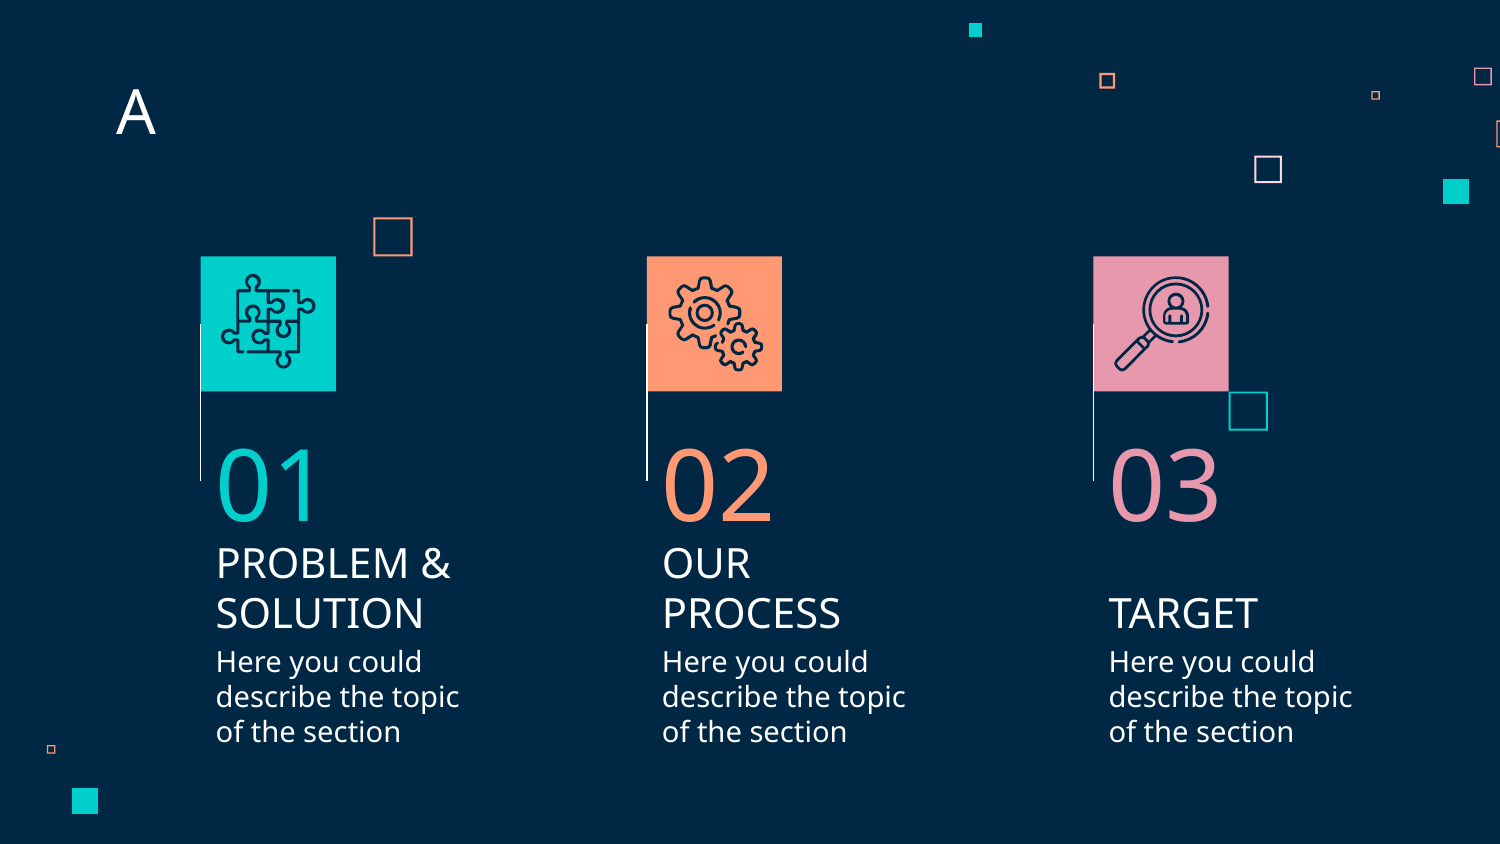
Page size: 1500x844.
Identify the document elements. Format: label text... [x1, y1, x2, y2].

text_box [668, 276, 764, 372]
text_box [1113, 276, 1210, 372]
title A [101, 67, 853, 163]
subtitle Here you could describe the topic of the section [200, 628, 489, 723]
text_box [200, 256, 336, 392]
title 03 [1093, 434, 1382, 529]
title 01 [200, 434, 489, 529]
subtitle Here you could describe the topic of the section [1093, 628, 1382, 723]
text_box [646, 256, 782, 392]
text_box [373, 217, 413, 257]
text_box [1093, 256, 1229, 392]
title OUR PROCESS [646, 557, 875, 628]
subtitle Here you could describe the topic of the section [646, 628, 935, 723]
title 02 [646, 434, 935, 529]
title TARGET [1093, 557, 1463, 652]
title PROBLEM & SOLUTION [200, 557, 554, 652]
text_box [220, 273, 316, 369]
text_box [1228, 391, 1268, 431]
